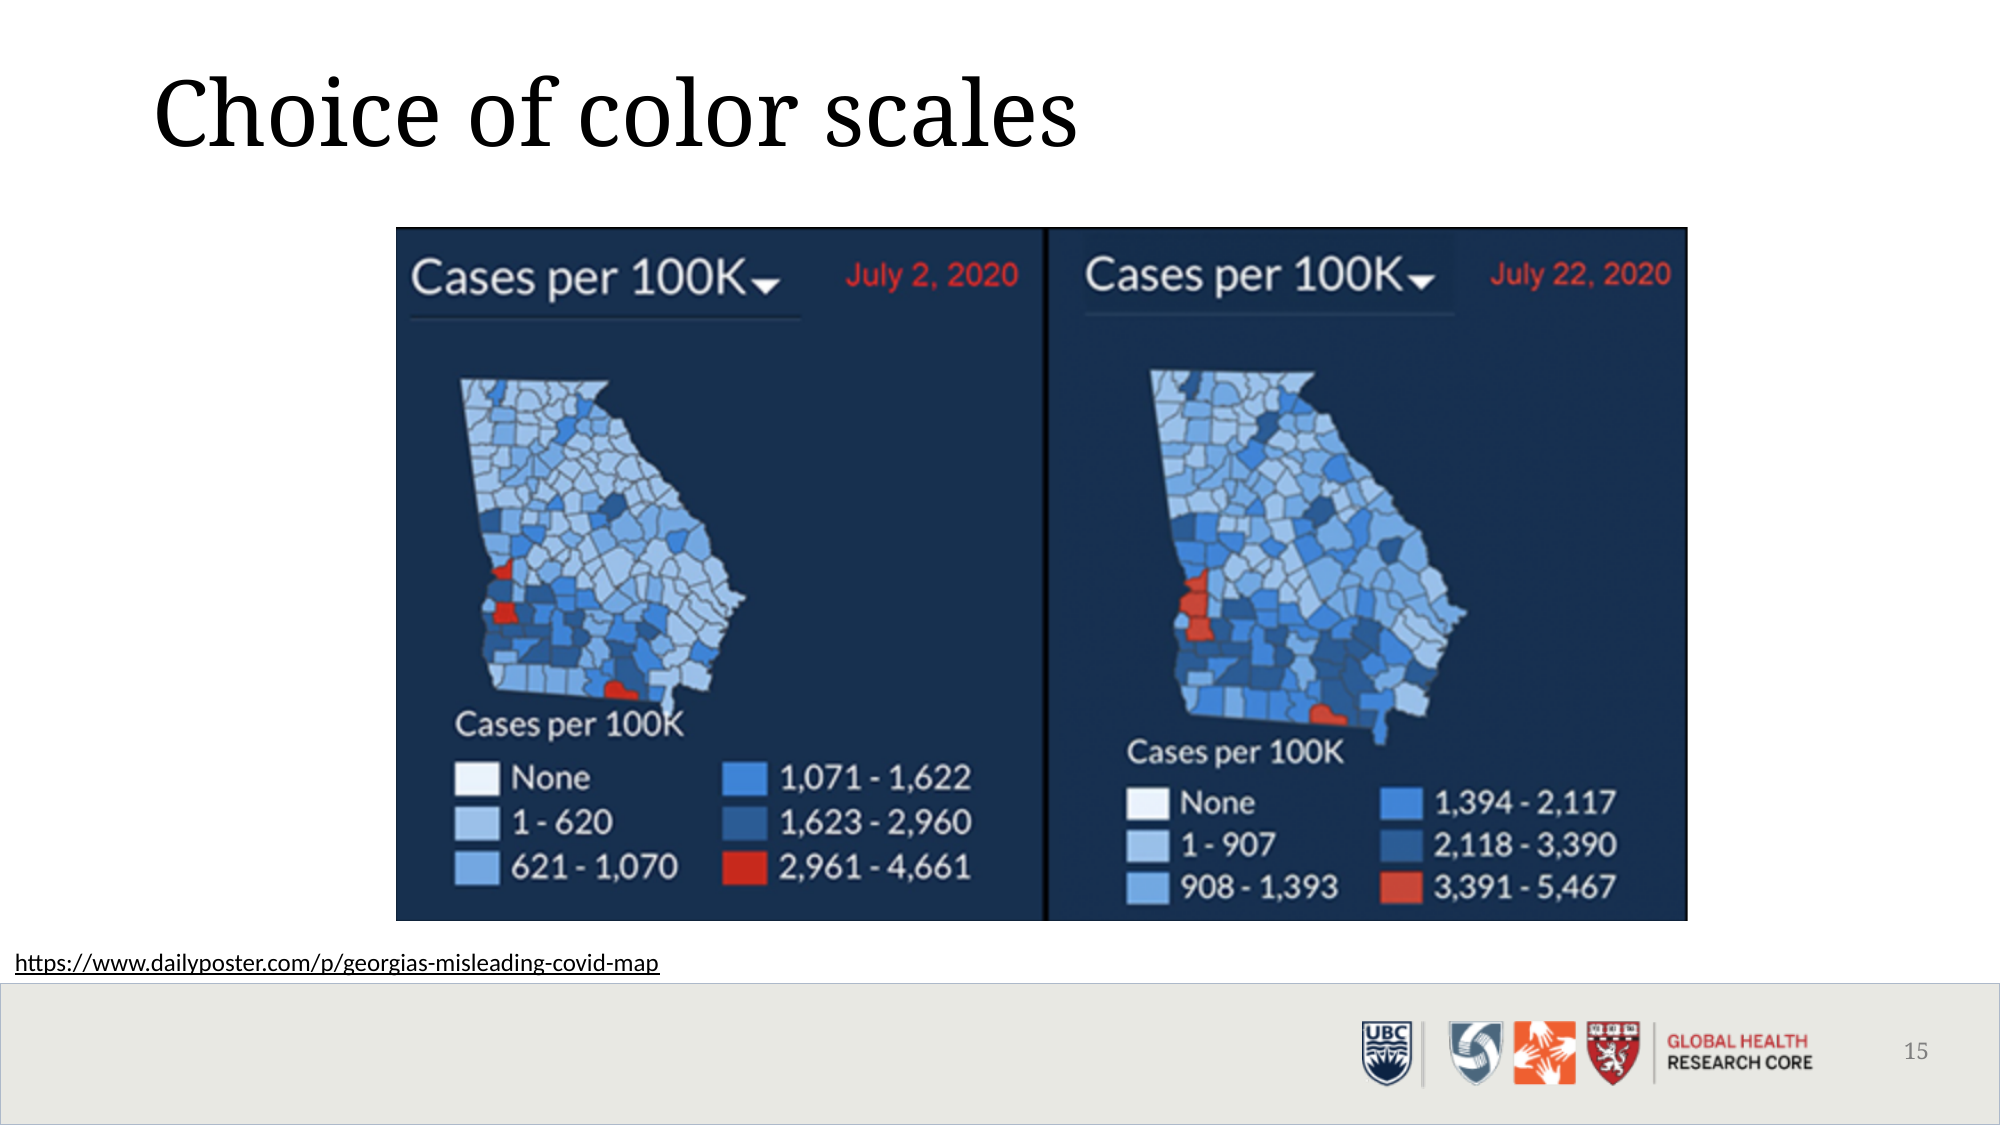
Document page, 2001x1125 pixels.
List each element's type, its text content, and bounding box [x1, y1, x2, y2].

text_box Choice of color scales [137, 59, 1863, 228]
picture [396, 227, 1690, 921]
picture [1362, 1021, 1859, 1114]
text_box https://www.dailyposter.com/p/georgias-misleading-covid-map [0, 938, 783, 984]
